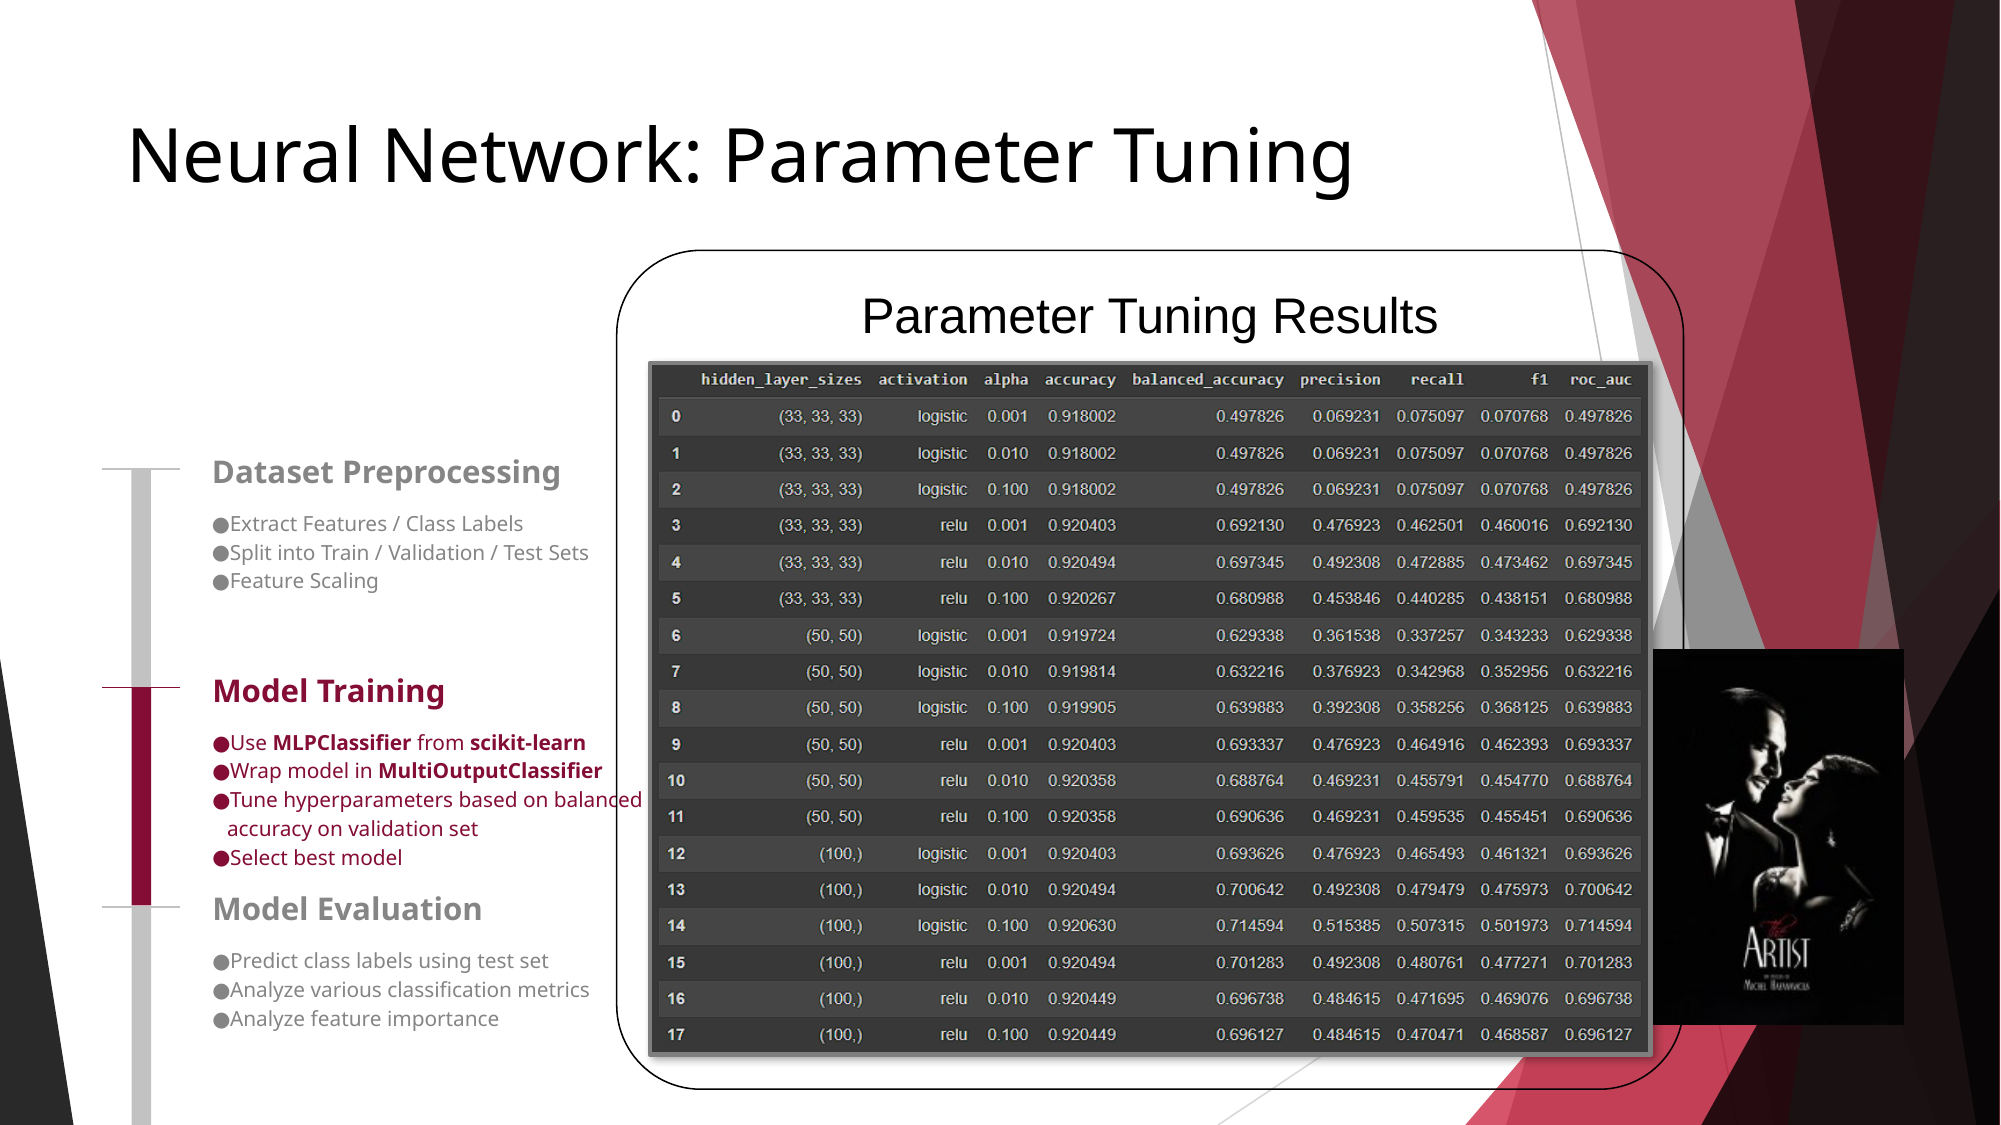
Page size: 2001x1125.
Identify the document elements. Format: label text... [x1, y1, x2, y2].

picture [1653, 649, 1904, 1025]
picture [652, 364, 1649, 1053]
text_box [616, 250, 1684, 1090]
title Neural Network: Parameter Tuning [111, 99, 1522, 317]
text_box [192, 645, 611, 862]
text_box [101, 687, 181, 906]
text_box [101, 426, 611, 688]
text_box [101, 863, 617, 1125]
